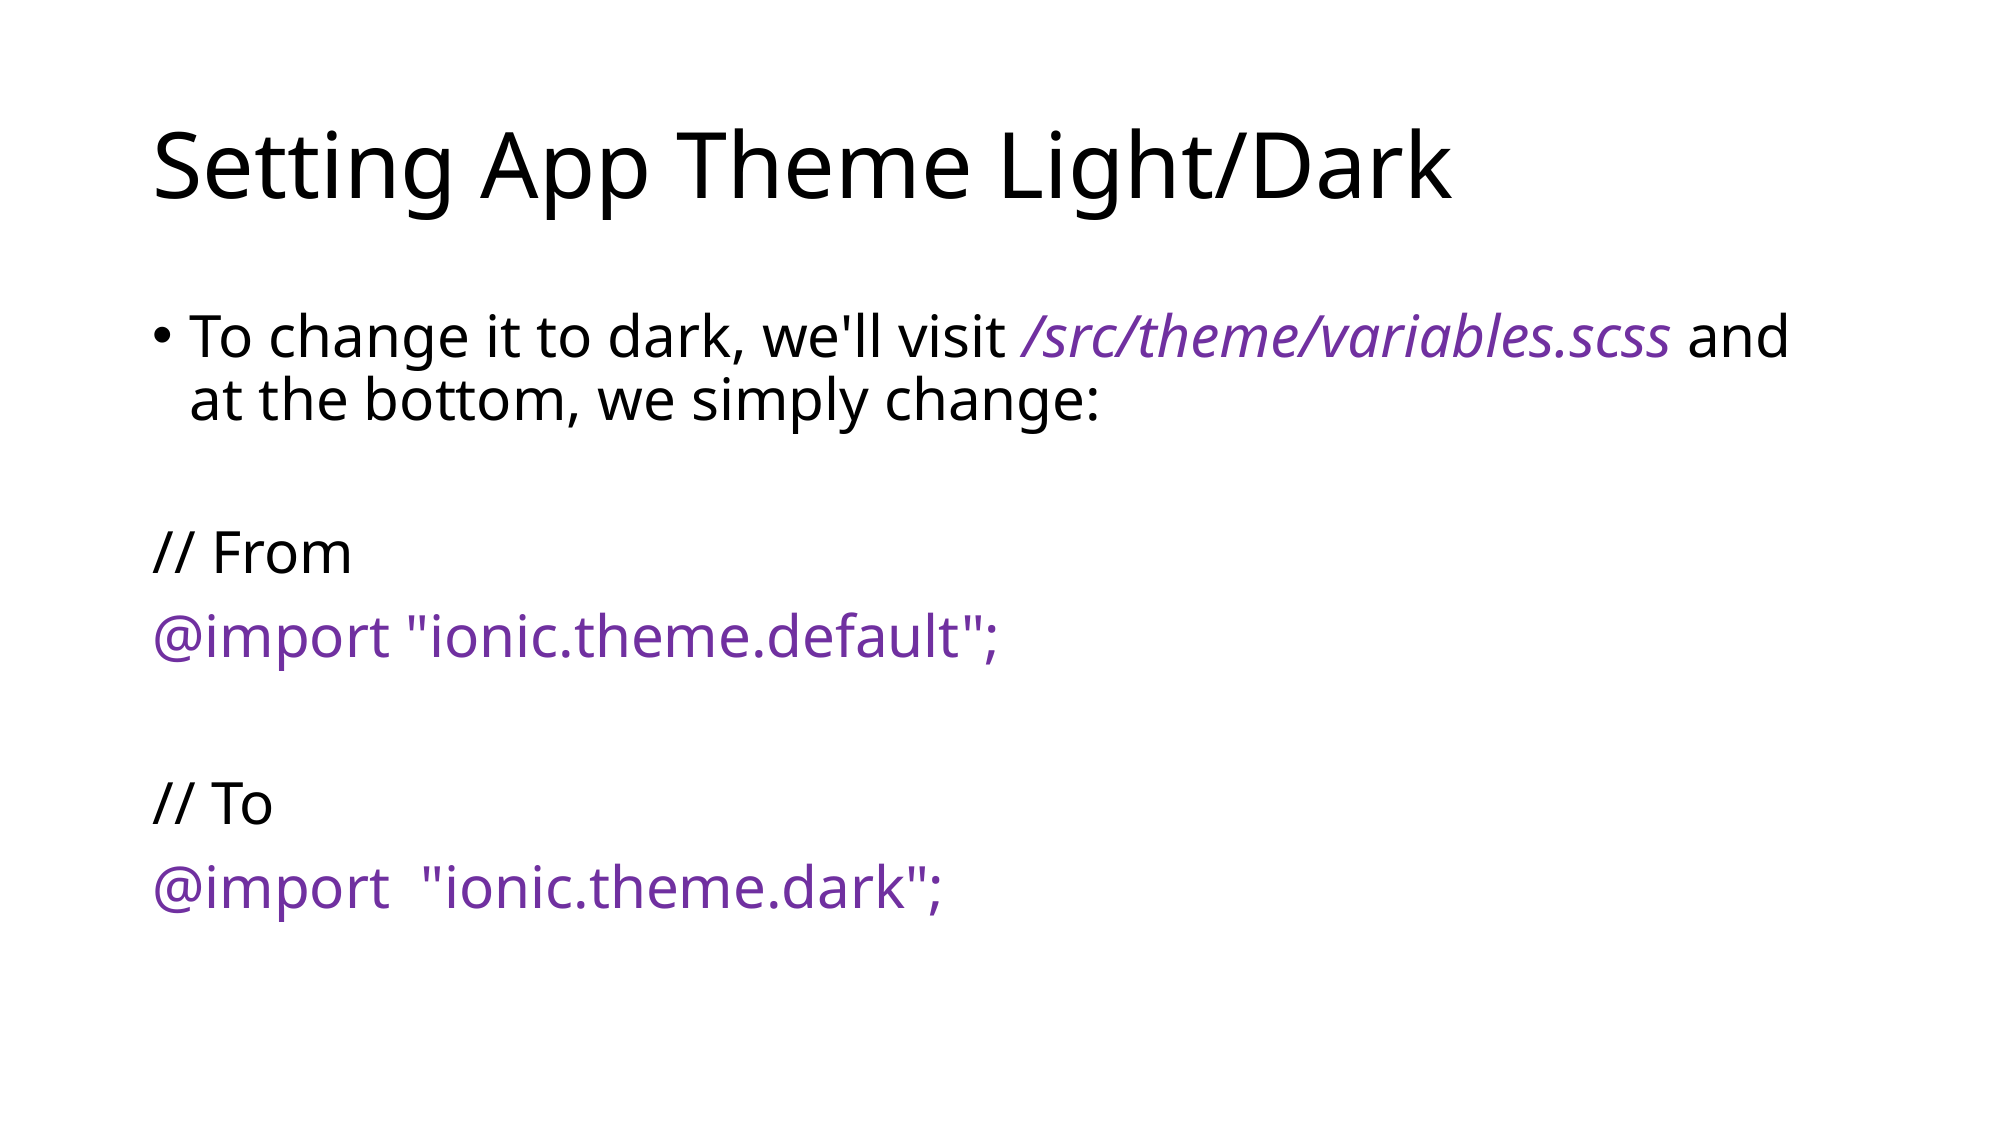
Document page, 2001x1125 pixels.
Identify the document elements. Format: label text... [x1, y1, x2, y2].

title Setting App Theme Light/Dark [137, 59, 1863, 278]
list To change it to dark, we'll visit /src/theme/variables.scss and at the bottom, we simply change: // From @import "ionic.theme.default"; // To @import "ionic.theme.dark"; [137, 299, 1863, 1014]
